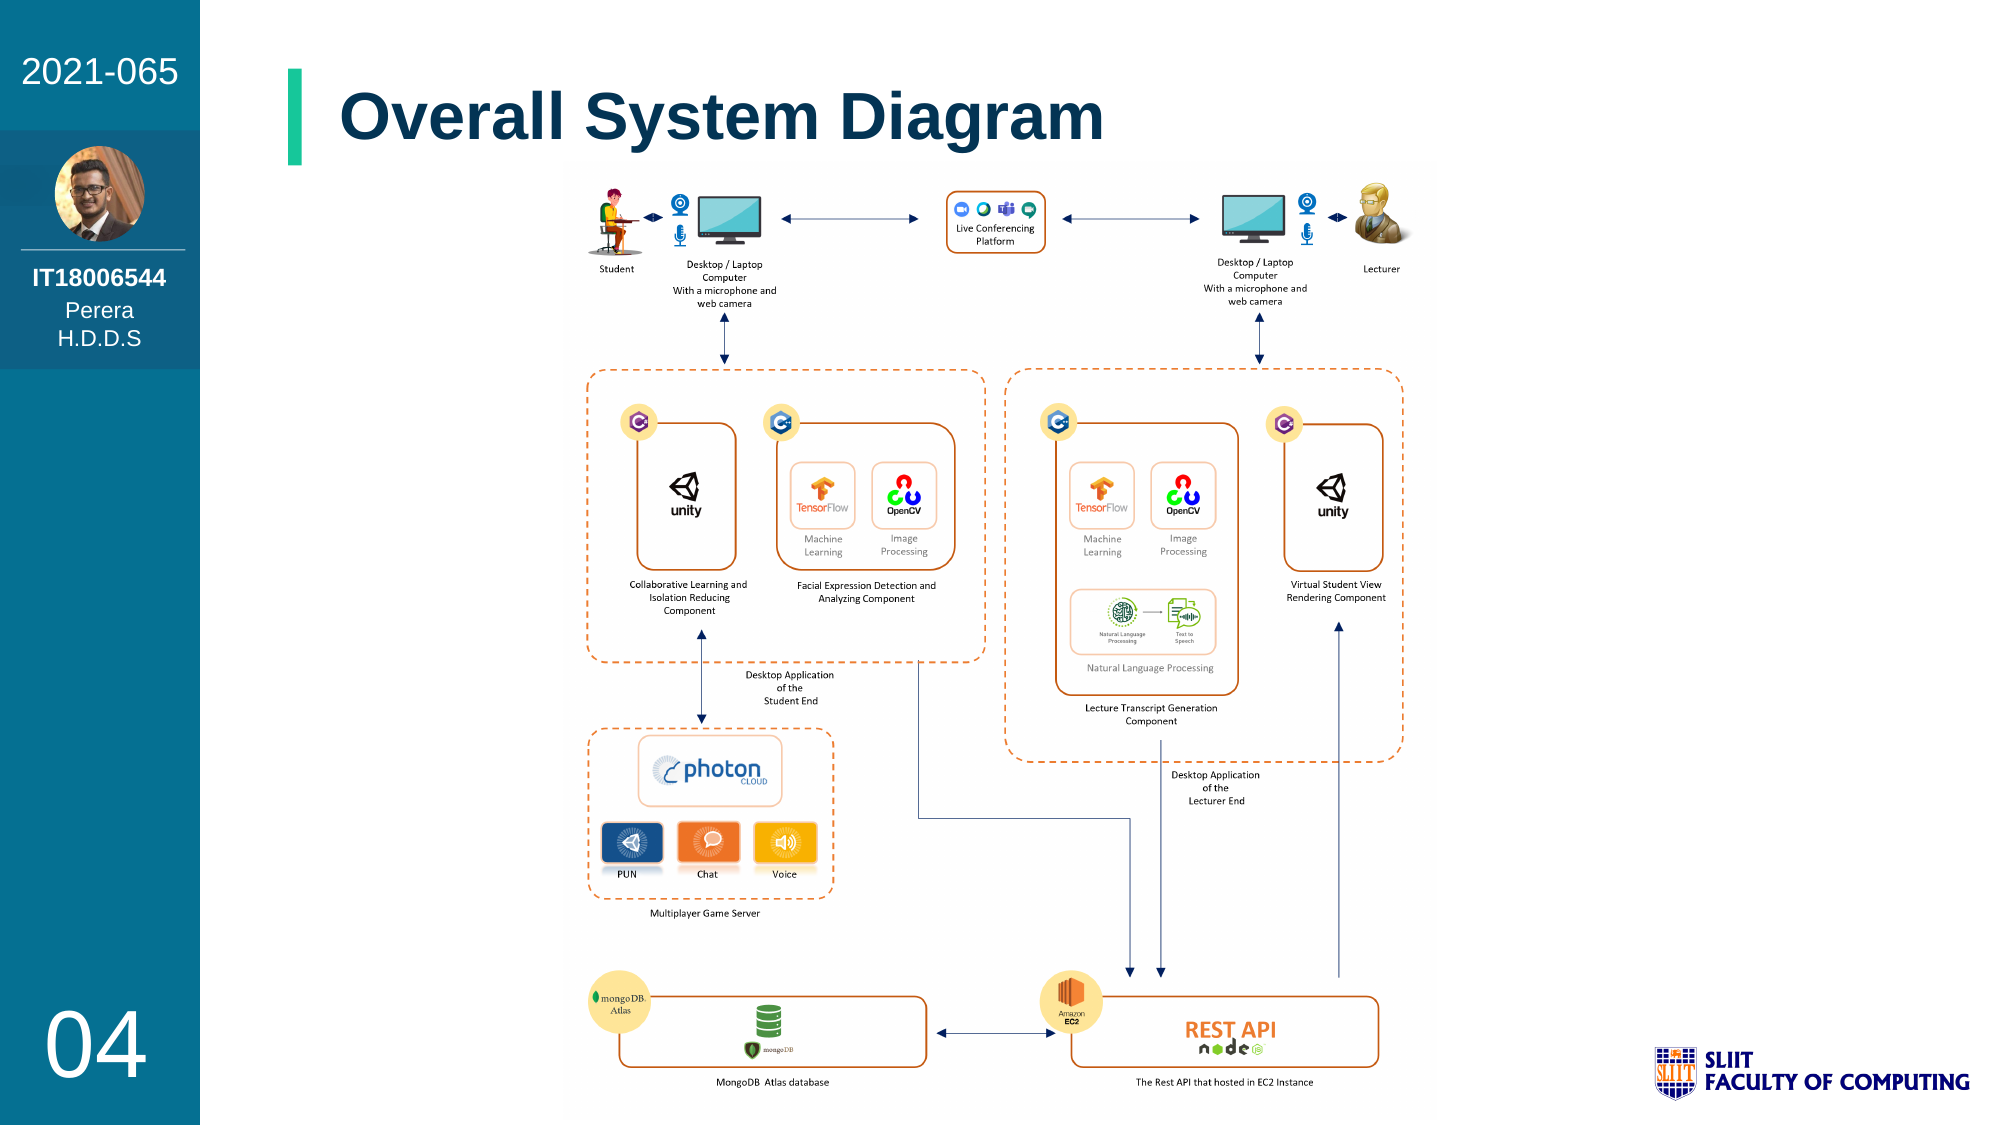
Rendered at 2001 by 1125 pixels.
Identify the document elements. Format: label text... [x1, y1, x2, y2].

picture [1637, 1027, 1983, 1118]
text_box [287, 65, 1126, 166]
text_box Perera H.D.D.S [9, 288, 190, 359]
picture [563, 161, 1437, 1120]
picture [54, 146, 145, 242]
text_box IT18006544 [17, 253, 182, 288]
text_box 04 [28, 977, 163, 1103]
